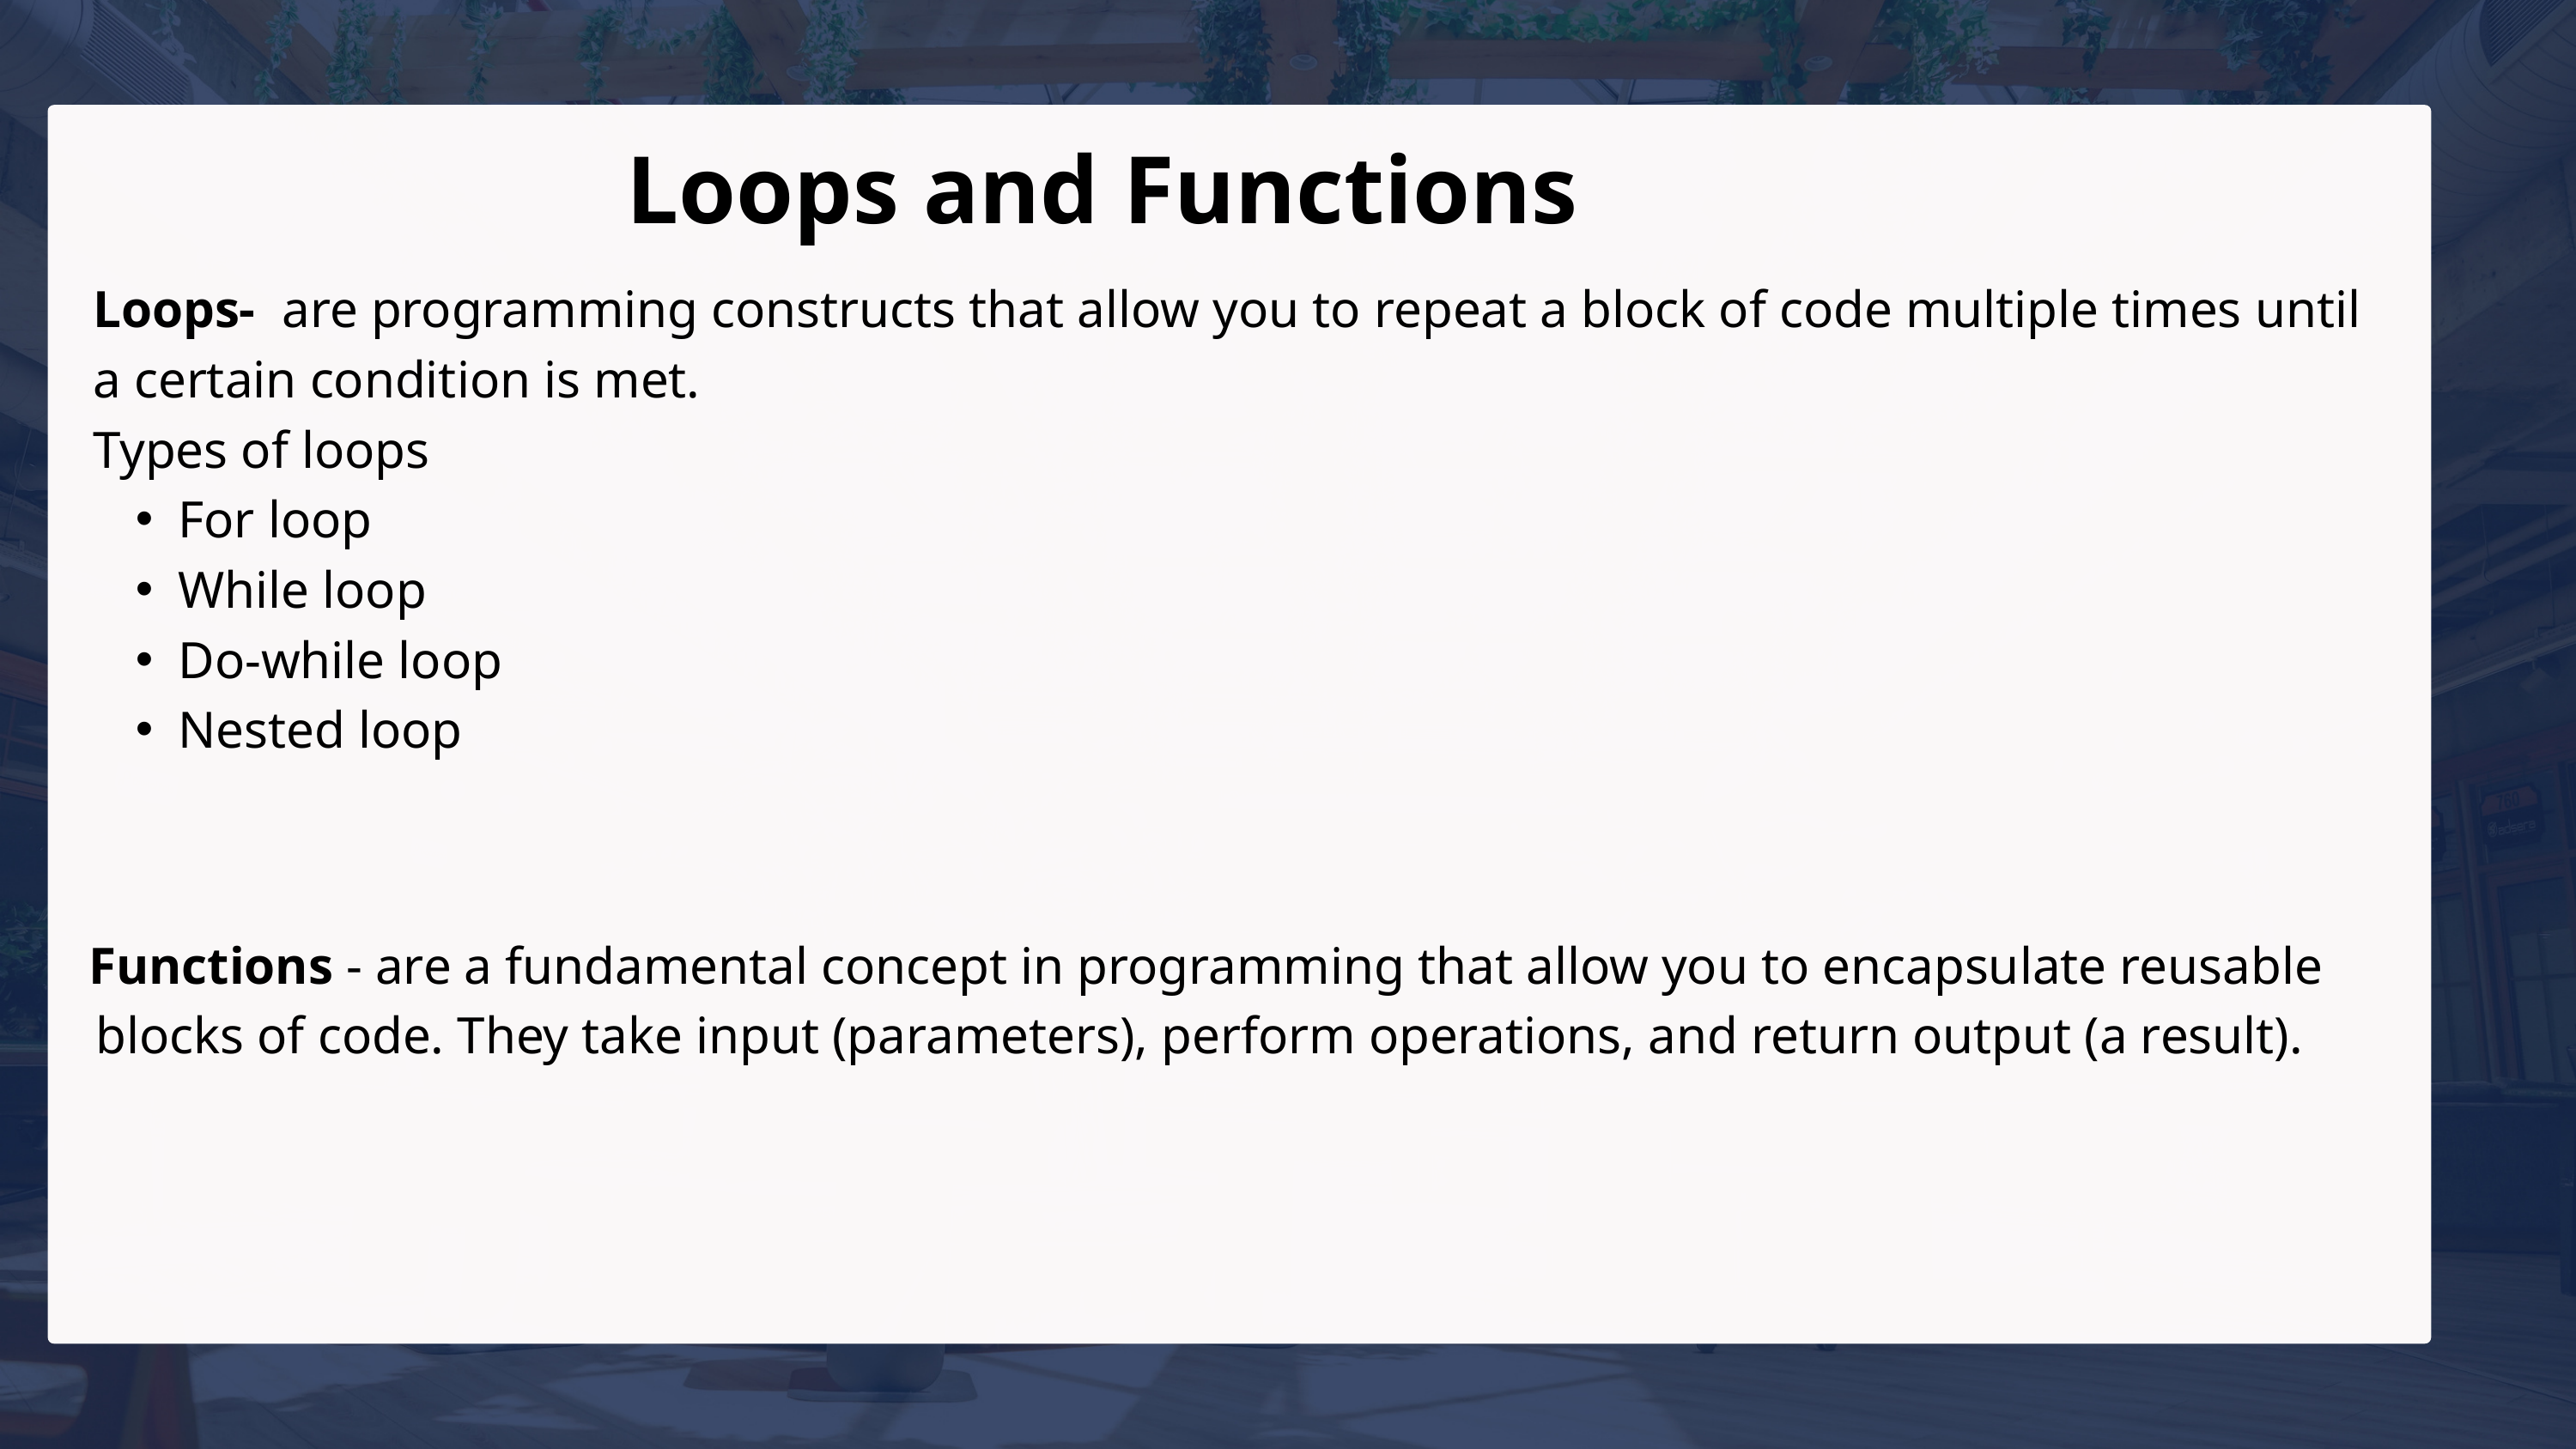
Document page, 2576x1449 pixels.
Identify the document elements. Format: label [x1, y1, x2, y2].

text_box [0, 0, 2576, 1449]
text_box [47, 104, 2432, 1344]
